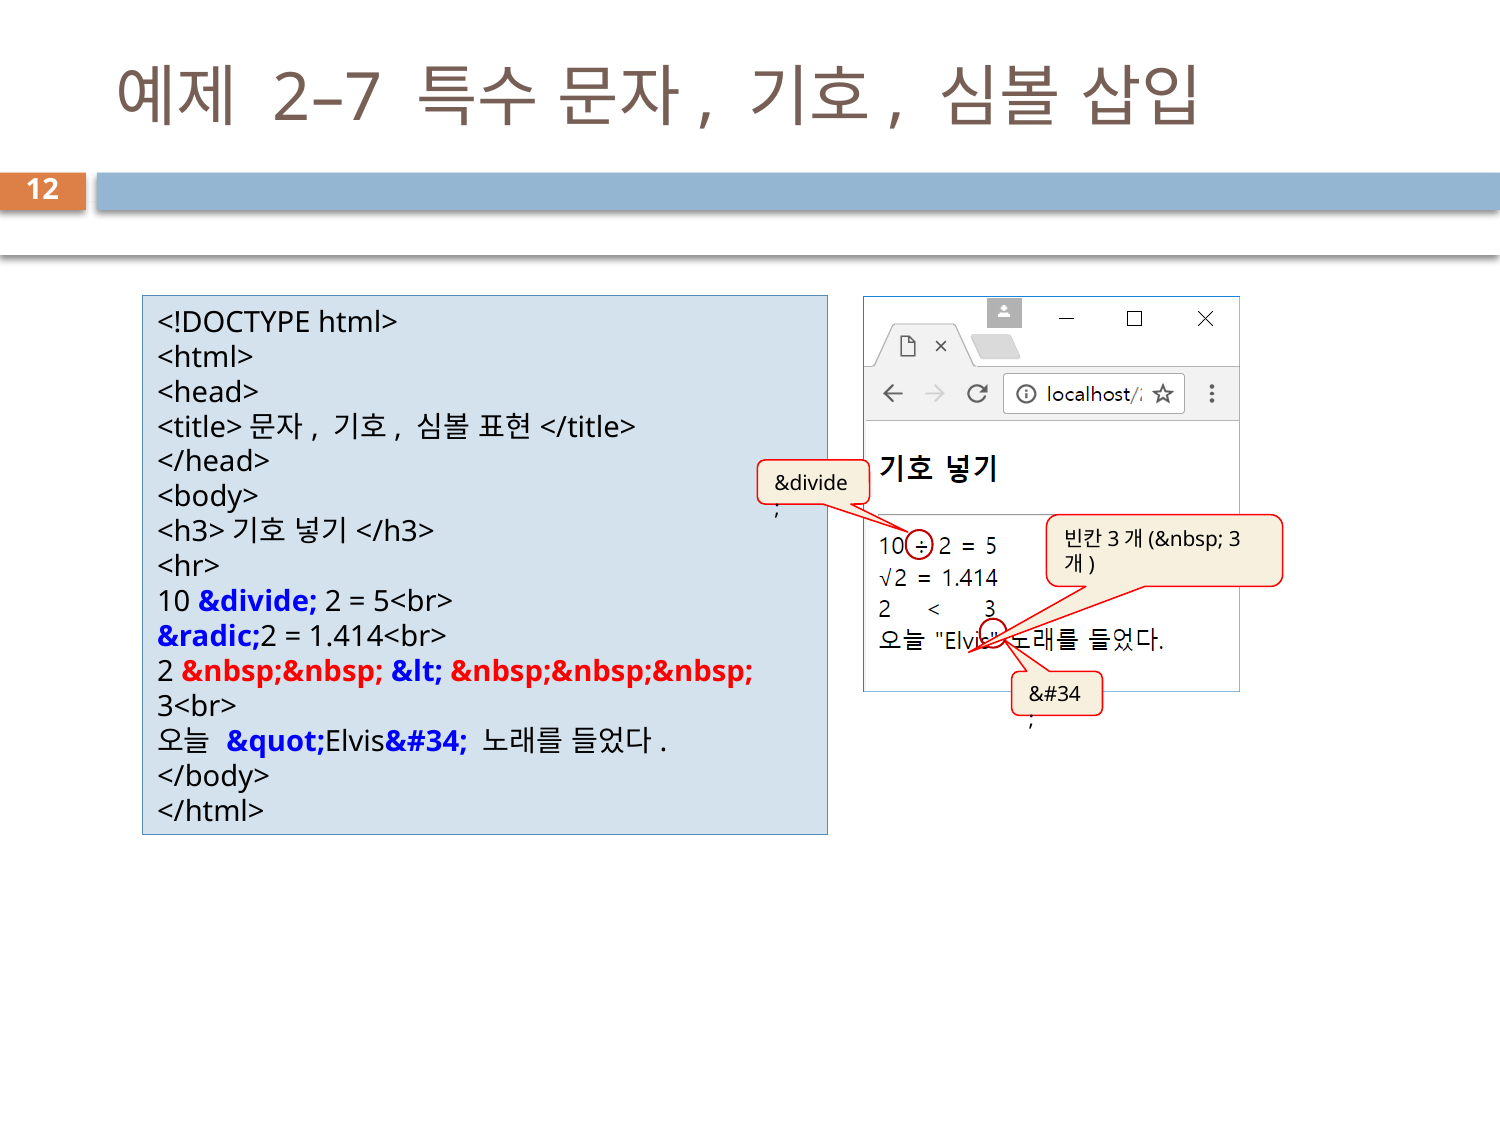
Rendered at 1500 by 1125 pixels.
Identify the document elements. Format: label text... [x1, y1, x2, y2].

text_box <!DOCTYPE html> <html> <head> <title>문자, 기호, 심볼 표현</title> </head> <body> <h3>기호 넣기</h3> <hr> 10 &divide; 2 = 5<br> &radic;2 = 1.414<br> 2 &nbsp;&nbsp; &lt; &nbsp;&nbsp;&nbsp; 3<br> 오늘 &quot;Elvis&#34; 노래를 들었다. </body> </html> [142, 295, 828, 835]
text_box &divide; [757, 459, 857, 516]
text_box 빈칸3개(&nbsp; 3개) [1244, 514, 1283, 587]
title 예제 2–7 특수 문자, 기호, 심볼 삽입 [100, 37, 1438, 149]
slide_number 12 [0, 170, 87, 211]
picture [863, 295, 1240, 692]
text_box &#34; [1011, 702, 1103, 716]
